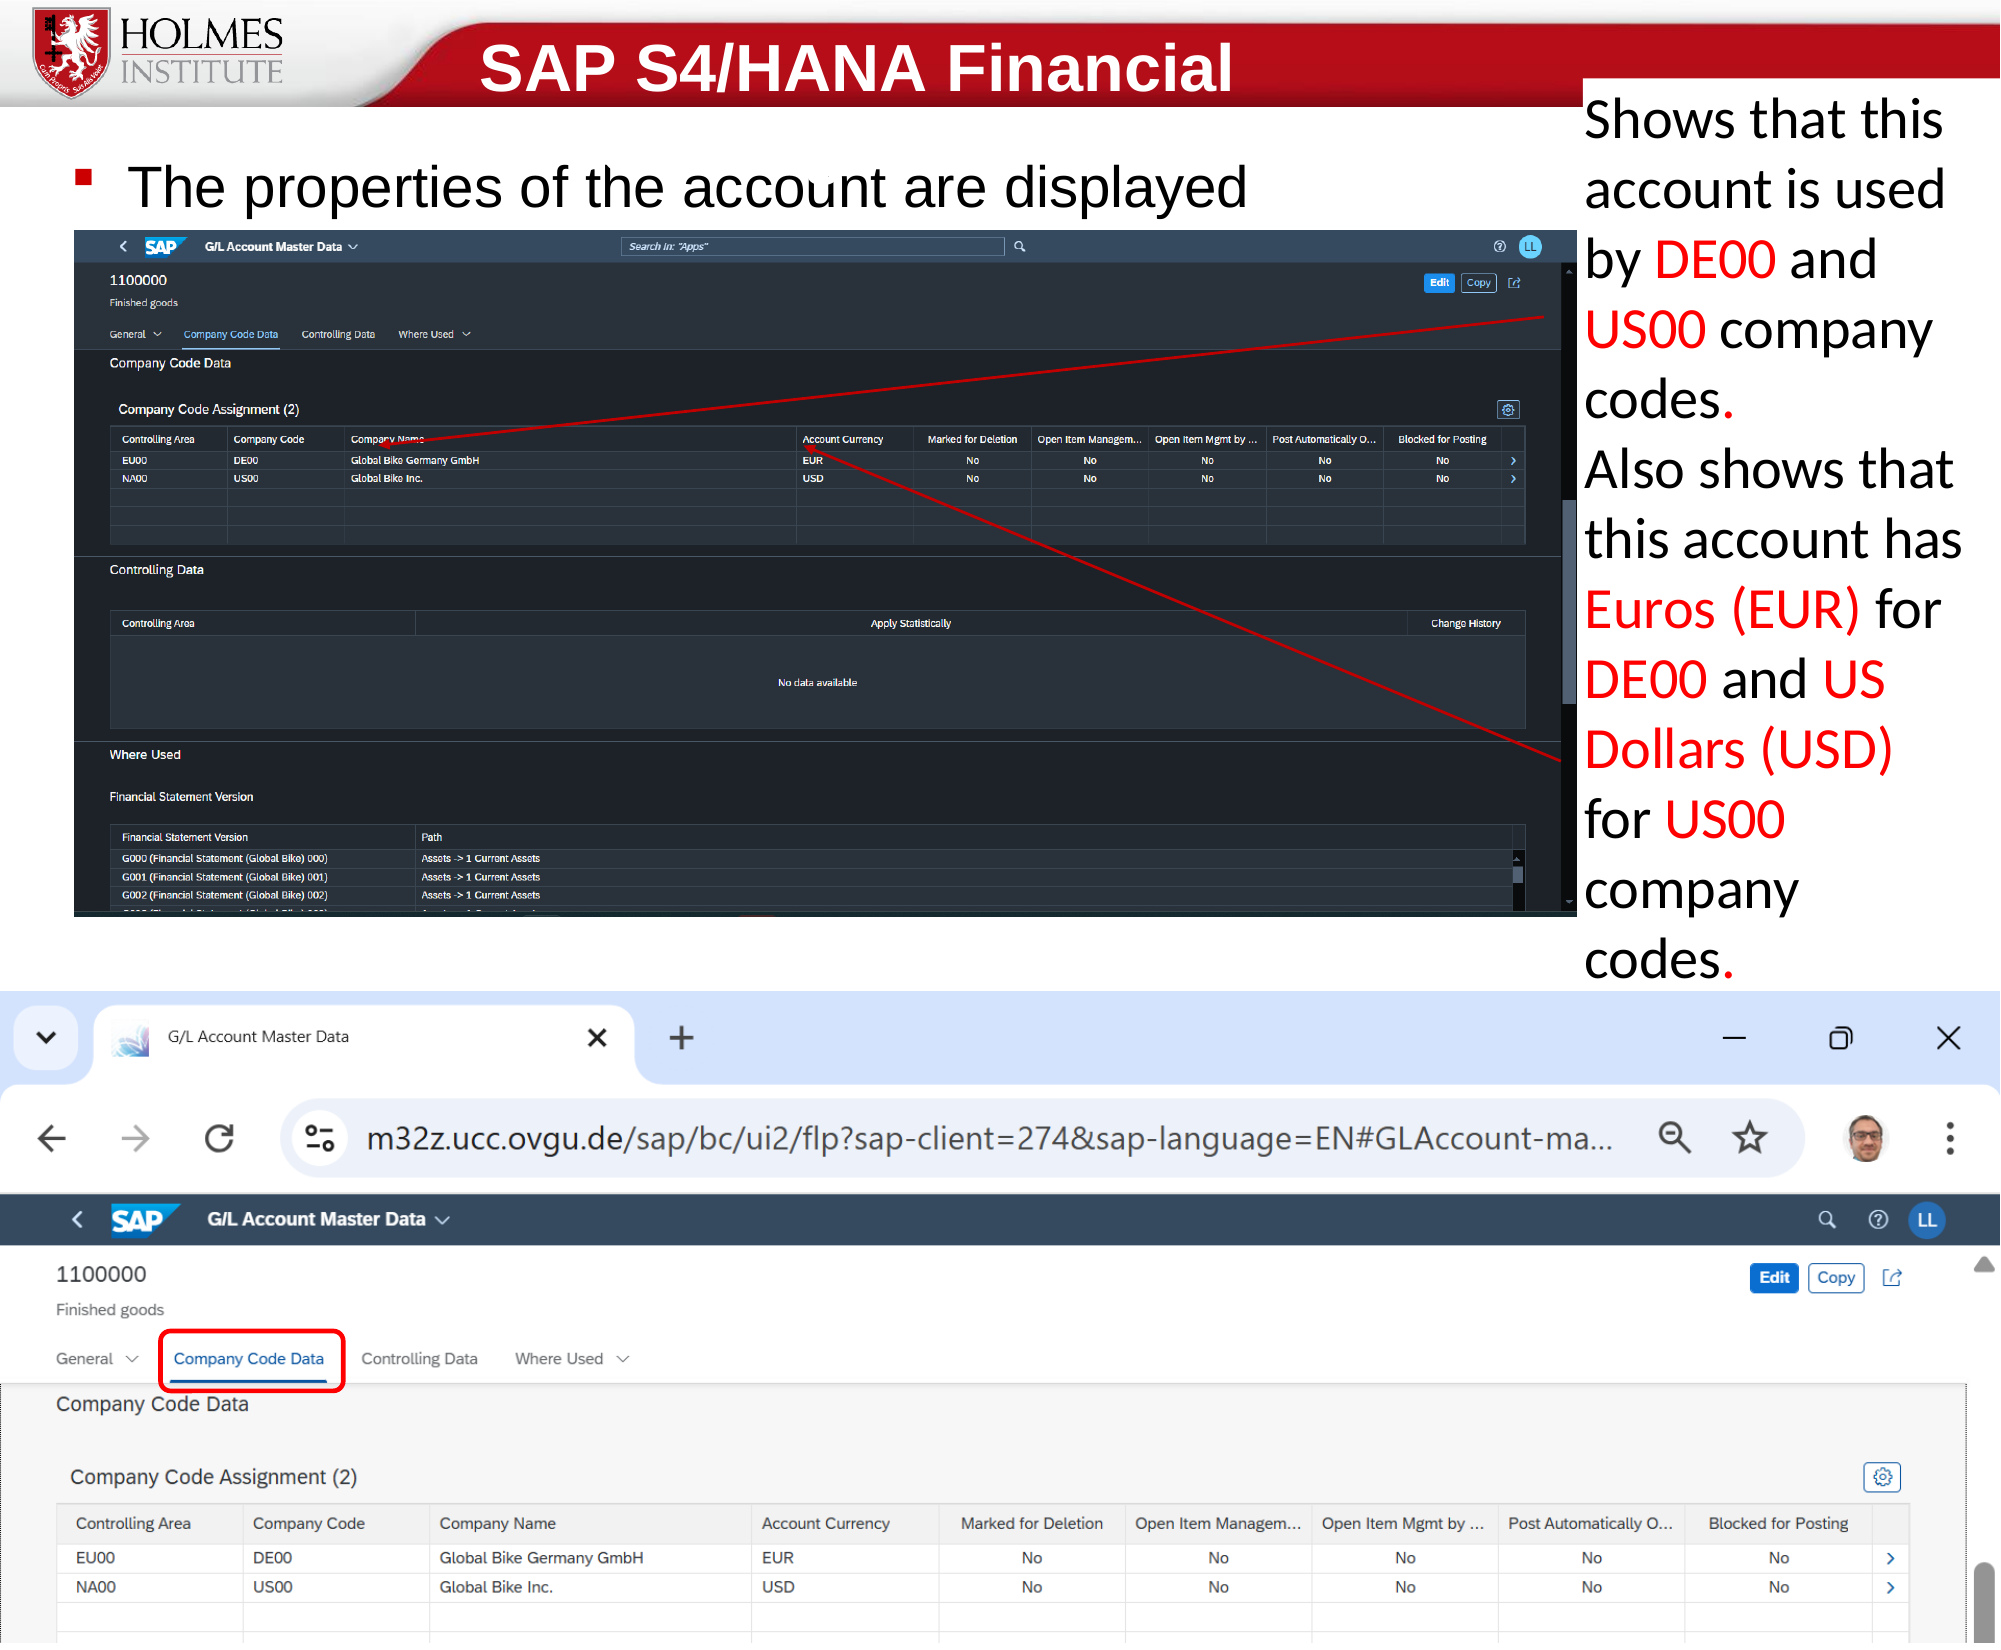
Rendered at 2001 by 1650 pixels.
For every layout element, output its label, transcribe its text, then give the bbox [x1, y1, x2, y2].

title SAP S4/HANA Financial Accounting [477, 118, 1617, 301]
picture [74, 230, 1578, 917]
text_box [0, 0, 2000, 107]
text_box Shows that this account is used by DE00 and US00 company codes. Also shows that this account has Euros (EUR) for DE00 and US Dollars (USD) for US00 company codes. [1582, 118, 2000, 989]
picture [0, 991, 2000, 1644]
text_box The properties of the account are displayed [68, 147, 477, 220]
